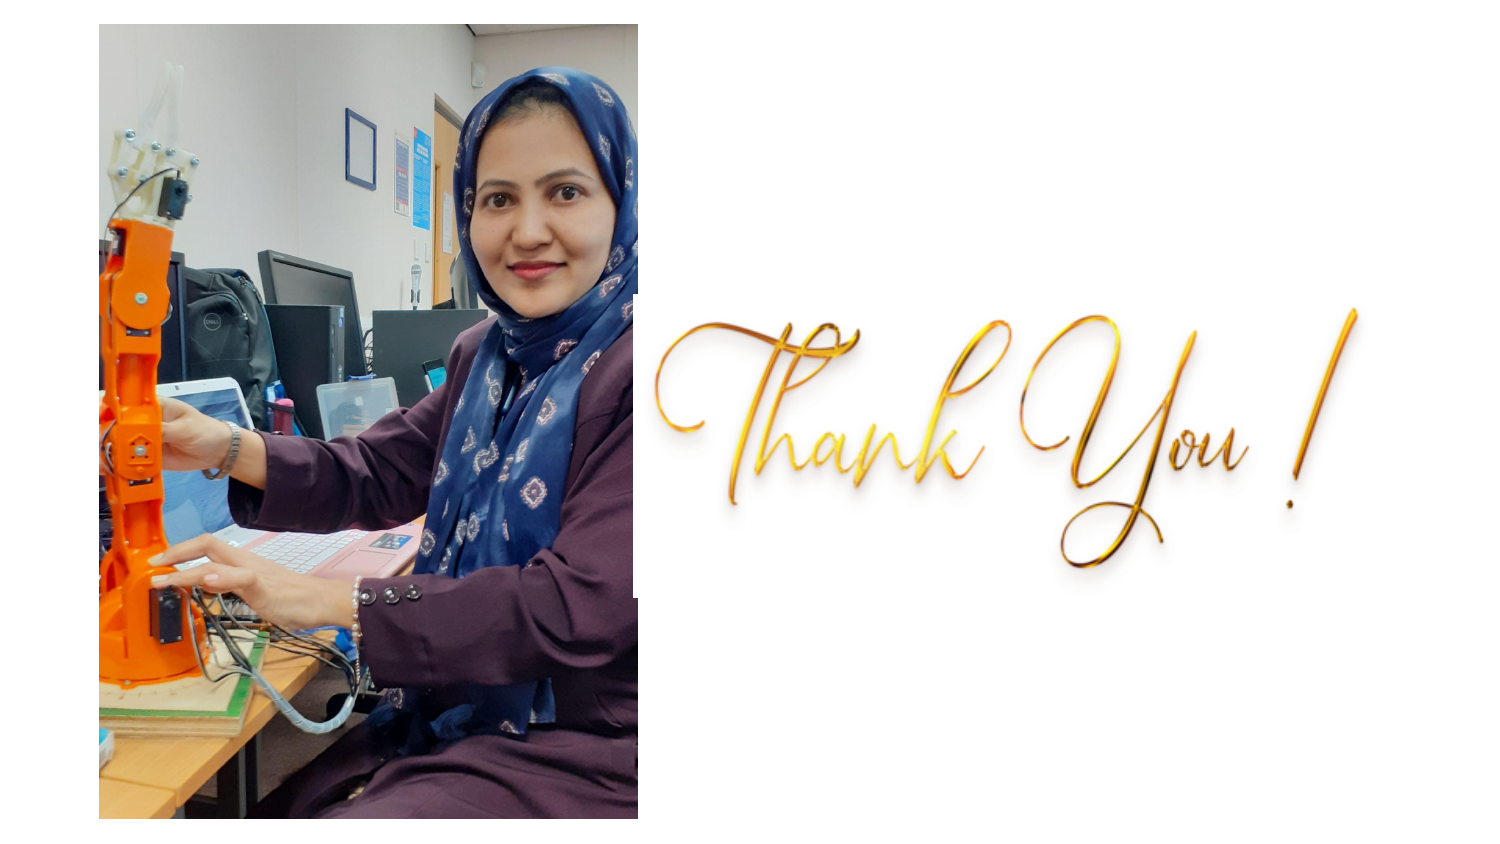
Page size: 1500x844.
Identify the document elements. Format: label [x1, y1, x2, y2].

picture [99, 24, 1382, 819]
